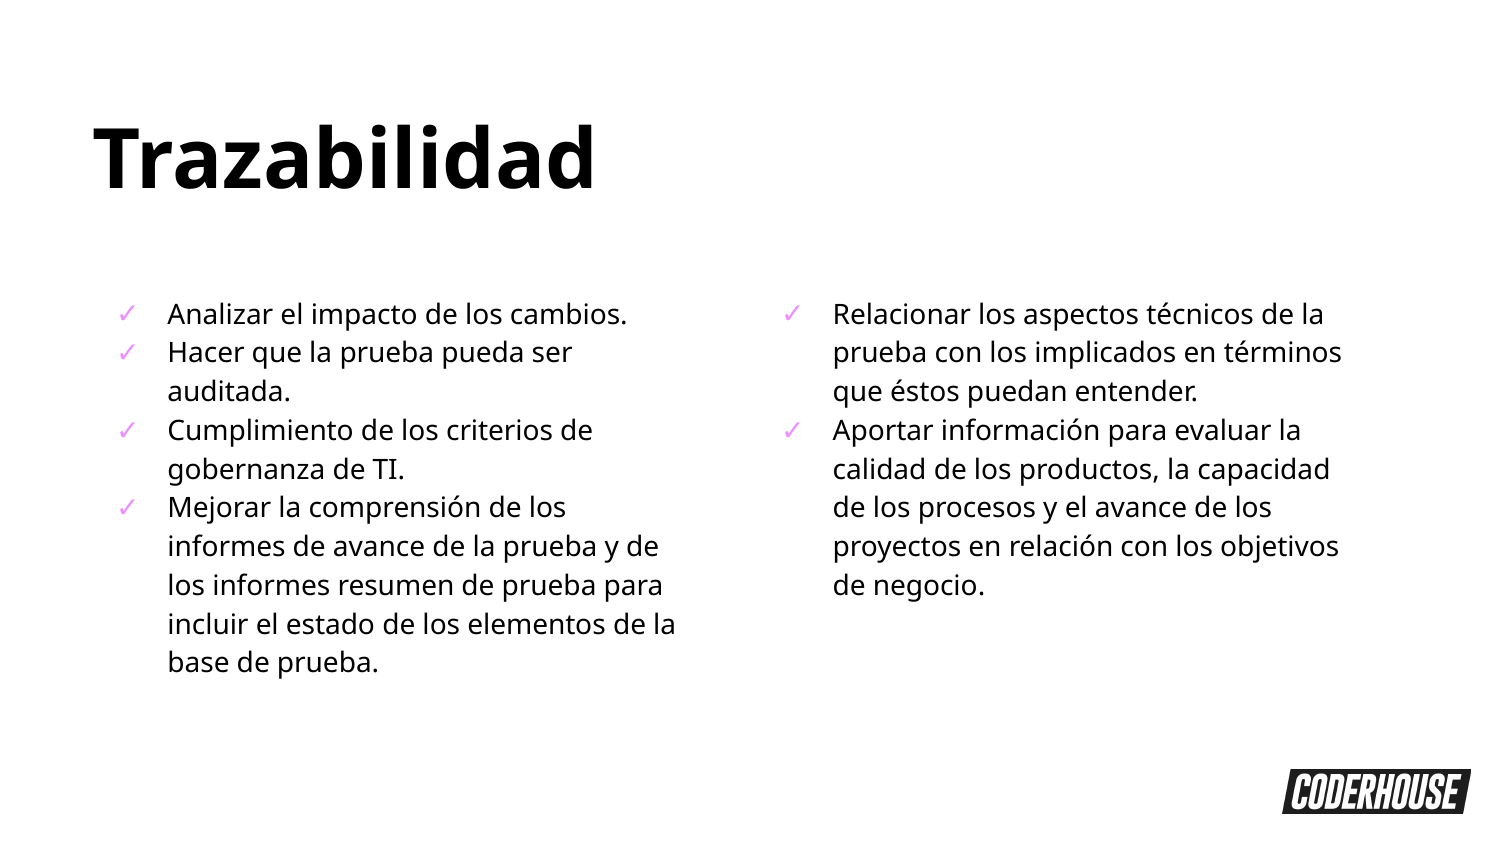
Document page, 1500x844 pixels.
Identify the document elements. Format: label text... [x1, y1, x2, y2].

text_box Relacionar los aspectos técnicos de la prueba con los implicados en términos que éstos puedan entender. Aportar información para evaluar la calidad de los productos, la capacidad de los procesos y el avance de los proyectos en relación con los objetivos de negocio. [742, 276, 1372, 617]
text_box Analizar el impacto de los cambios. Hacer que la prueba pueda ser auditada. Cumplimiento de los criterios de gobernanza de TI. Mejorar la comprensión de los informes de avance de la prueba y de los informes resumen de prueba para incluir el estado de los elementos de la base de prueba. [77, 276, 707, 733]
text_box Trazabilidad [77, 101, 1414, 222]
picture [1281, 769, 1471, 814]
